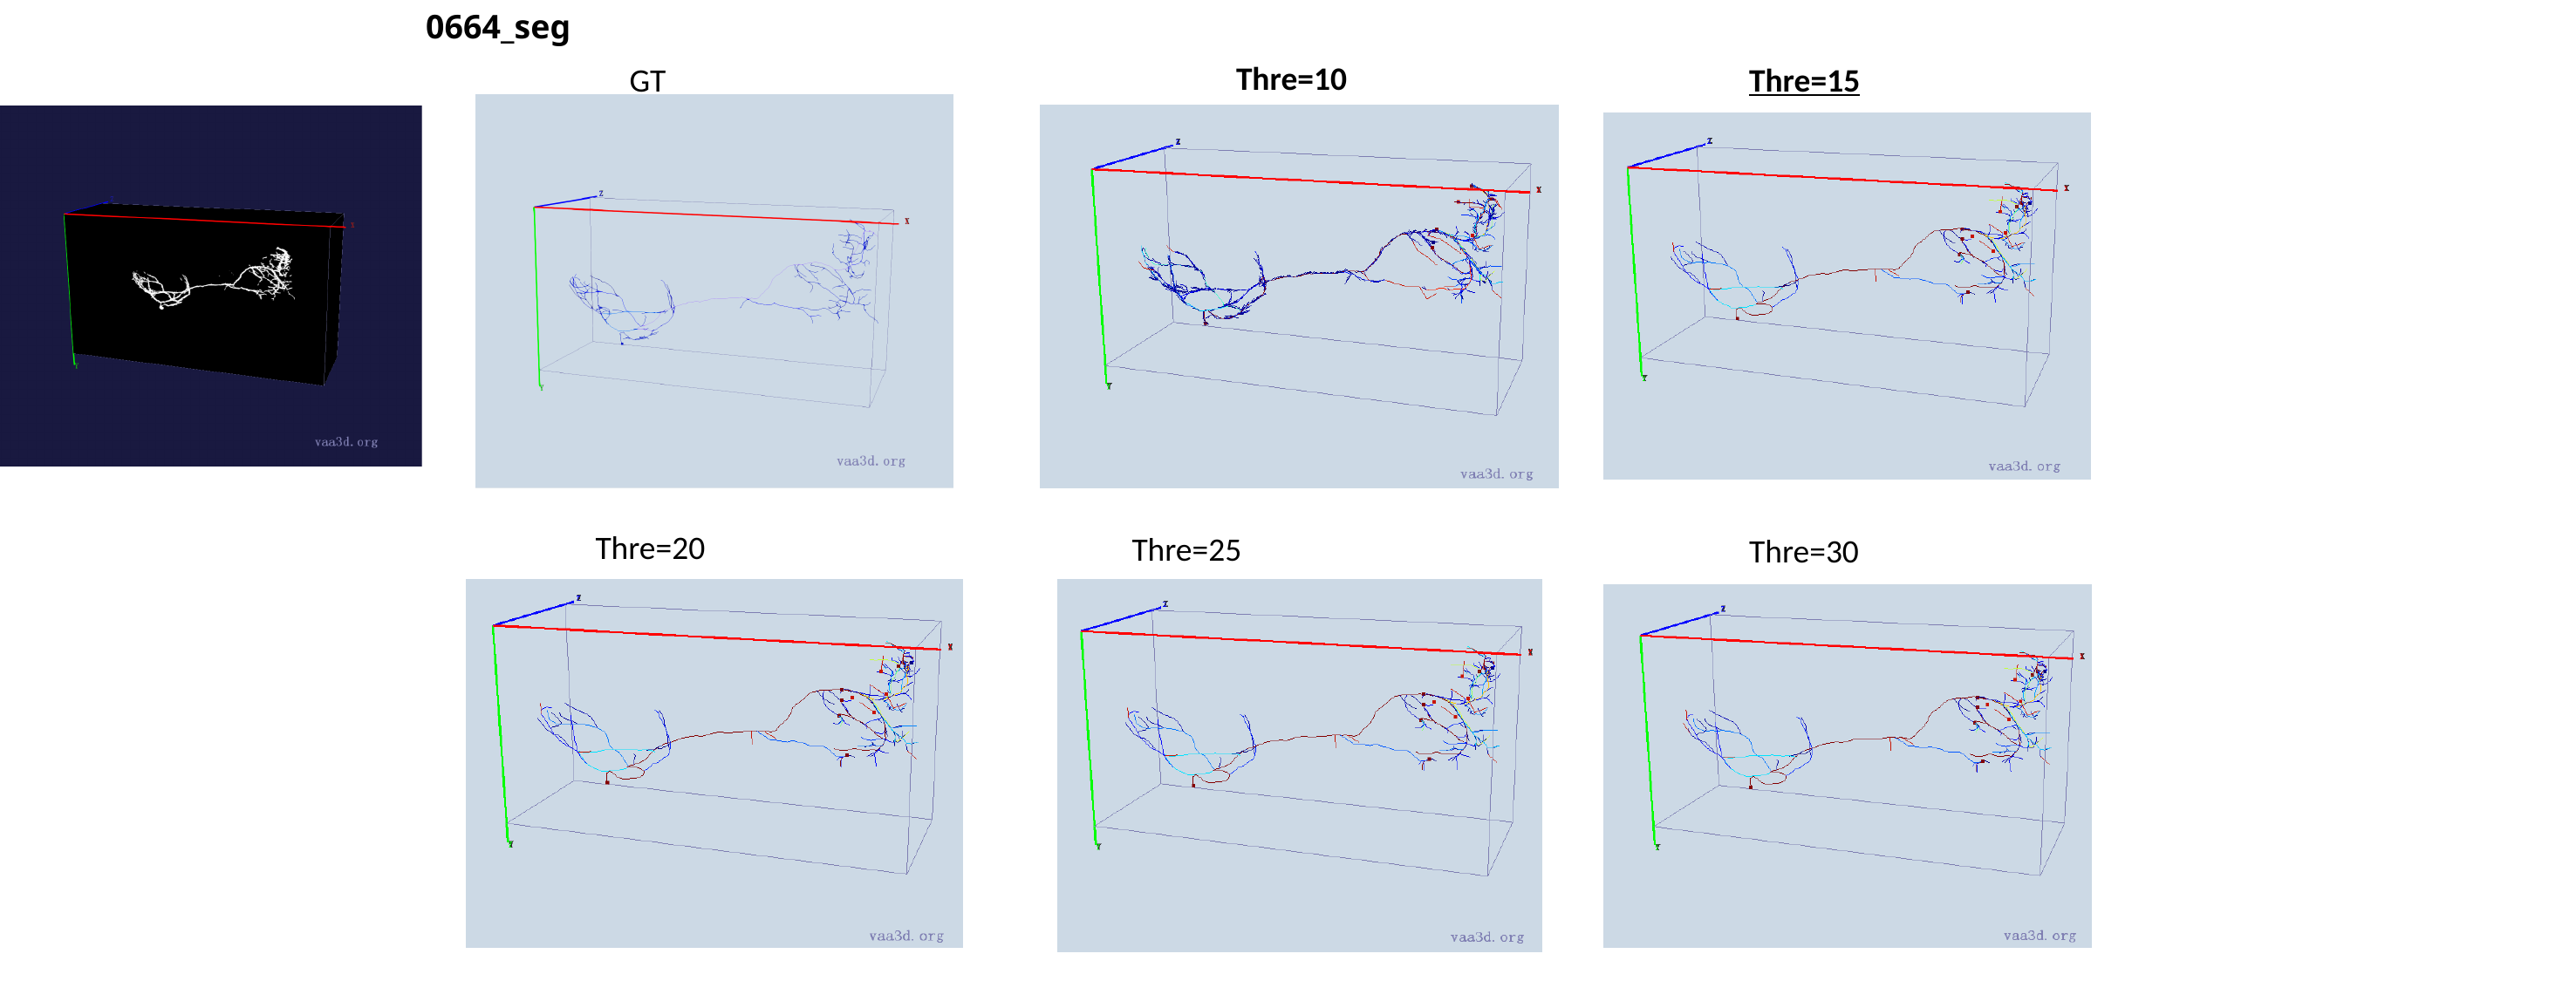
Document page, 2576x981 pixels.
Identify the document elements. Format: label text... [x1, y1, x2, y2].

picture [466, 579, 963, 948]
text_box Thre=30 [1736, 523, 1921, 576]
picture [0, 106, 422, 467]
text_box Thre=20 [582, 520, 735, 573]
text_box 0664_seg [413, 0, 584, 52]
text_box Thre=10 [1223, 51, 1408, 104]
text_box Thre=25 [1118, 521, 1303, 575]
picture [1603, 584, 2092, 949]
picture [475, 94, 953, 488]
picture [1040, 105, 1559, 488]
picture [1057, 579, 1542, 952]
text_box Thre=15 [1736, 52, 1921, 106]
text_box GT [616, 52, 700, 94]
picture [1603, 112, 2091, 480]
